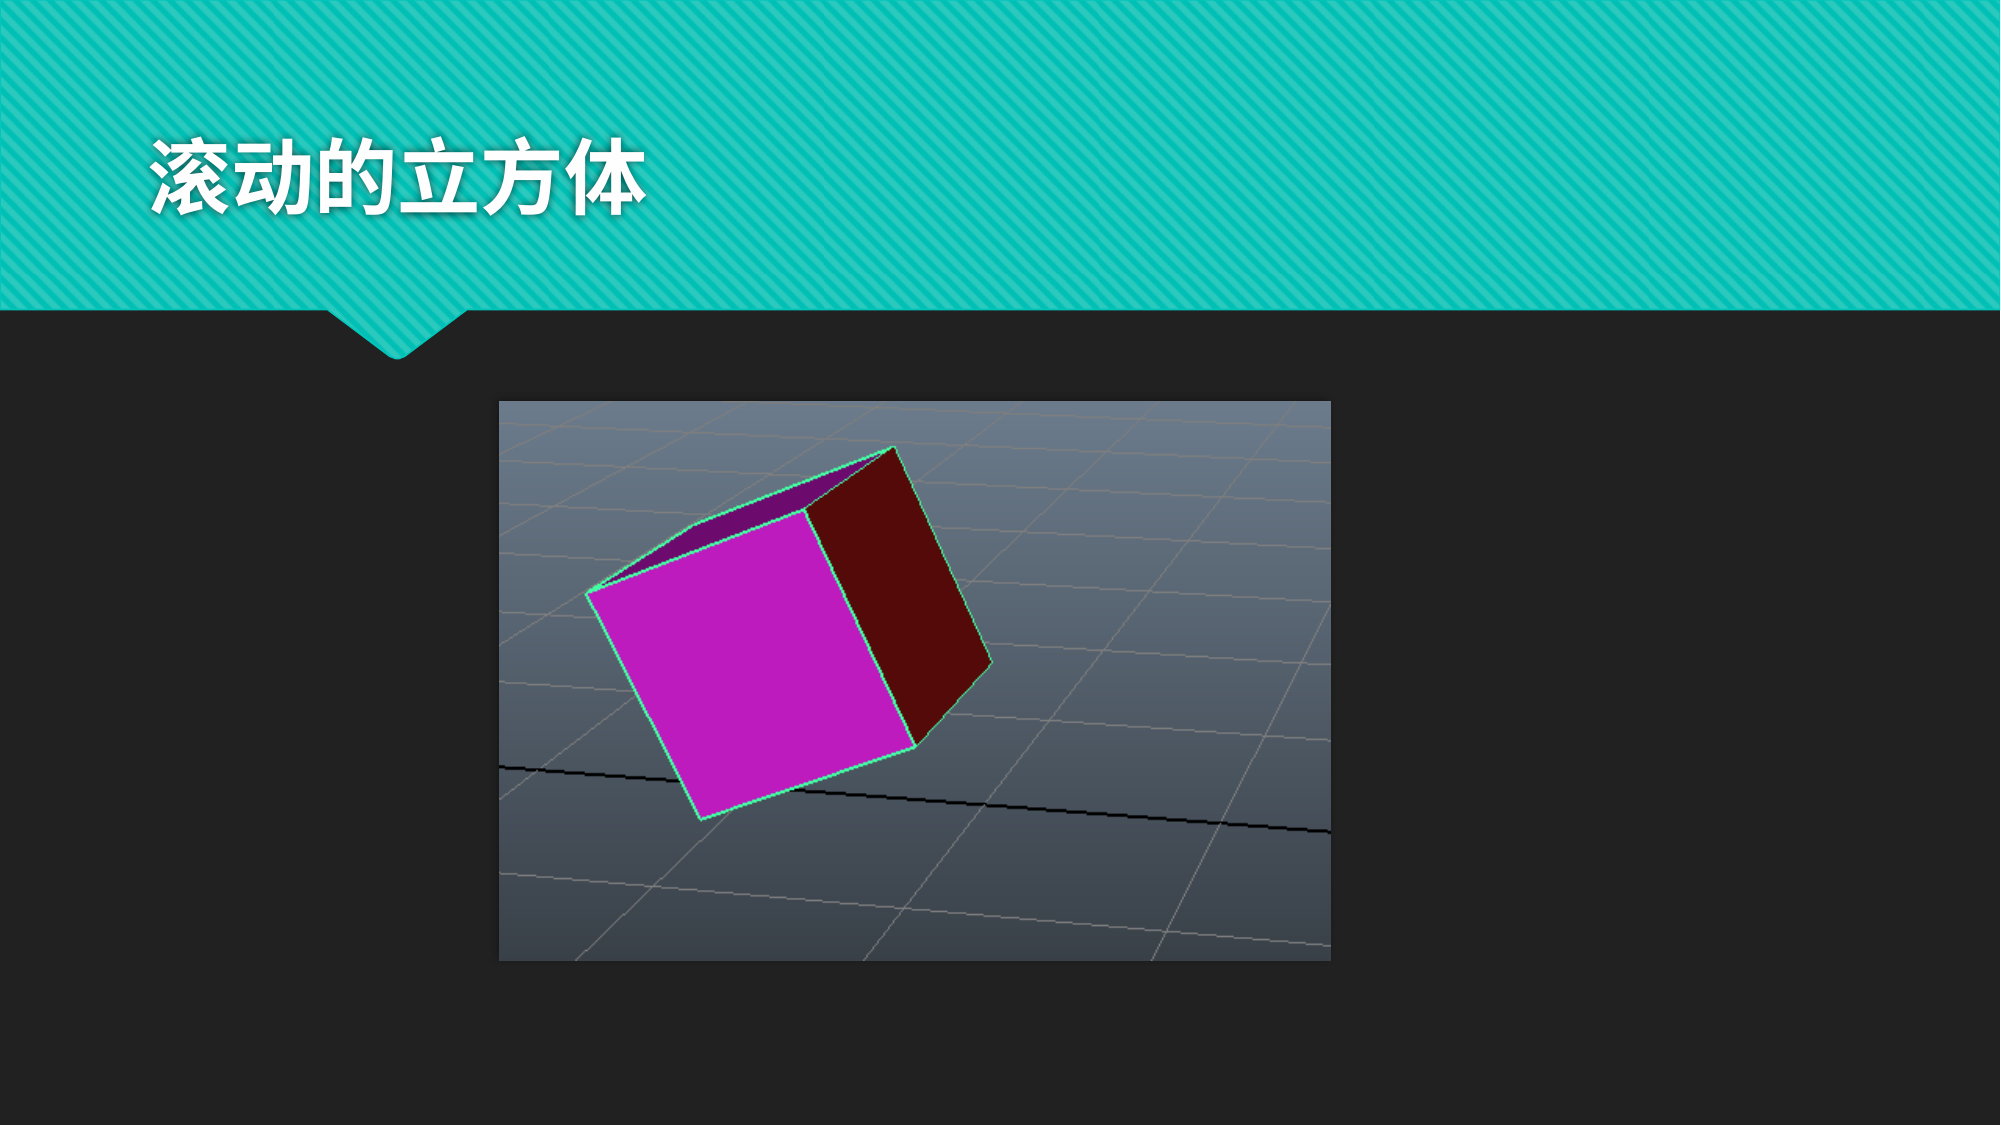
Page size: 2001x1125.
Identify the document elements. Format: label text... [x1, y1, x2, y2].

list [498, 400, 1331, 961]
title 滚动的立方体 [132, 73, 1868, 233]
